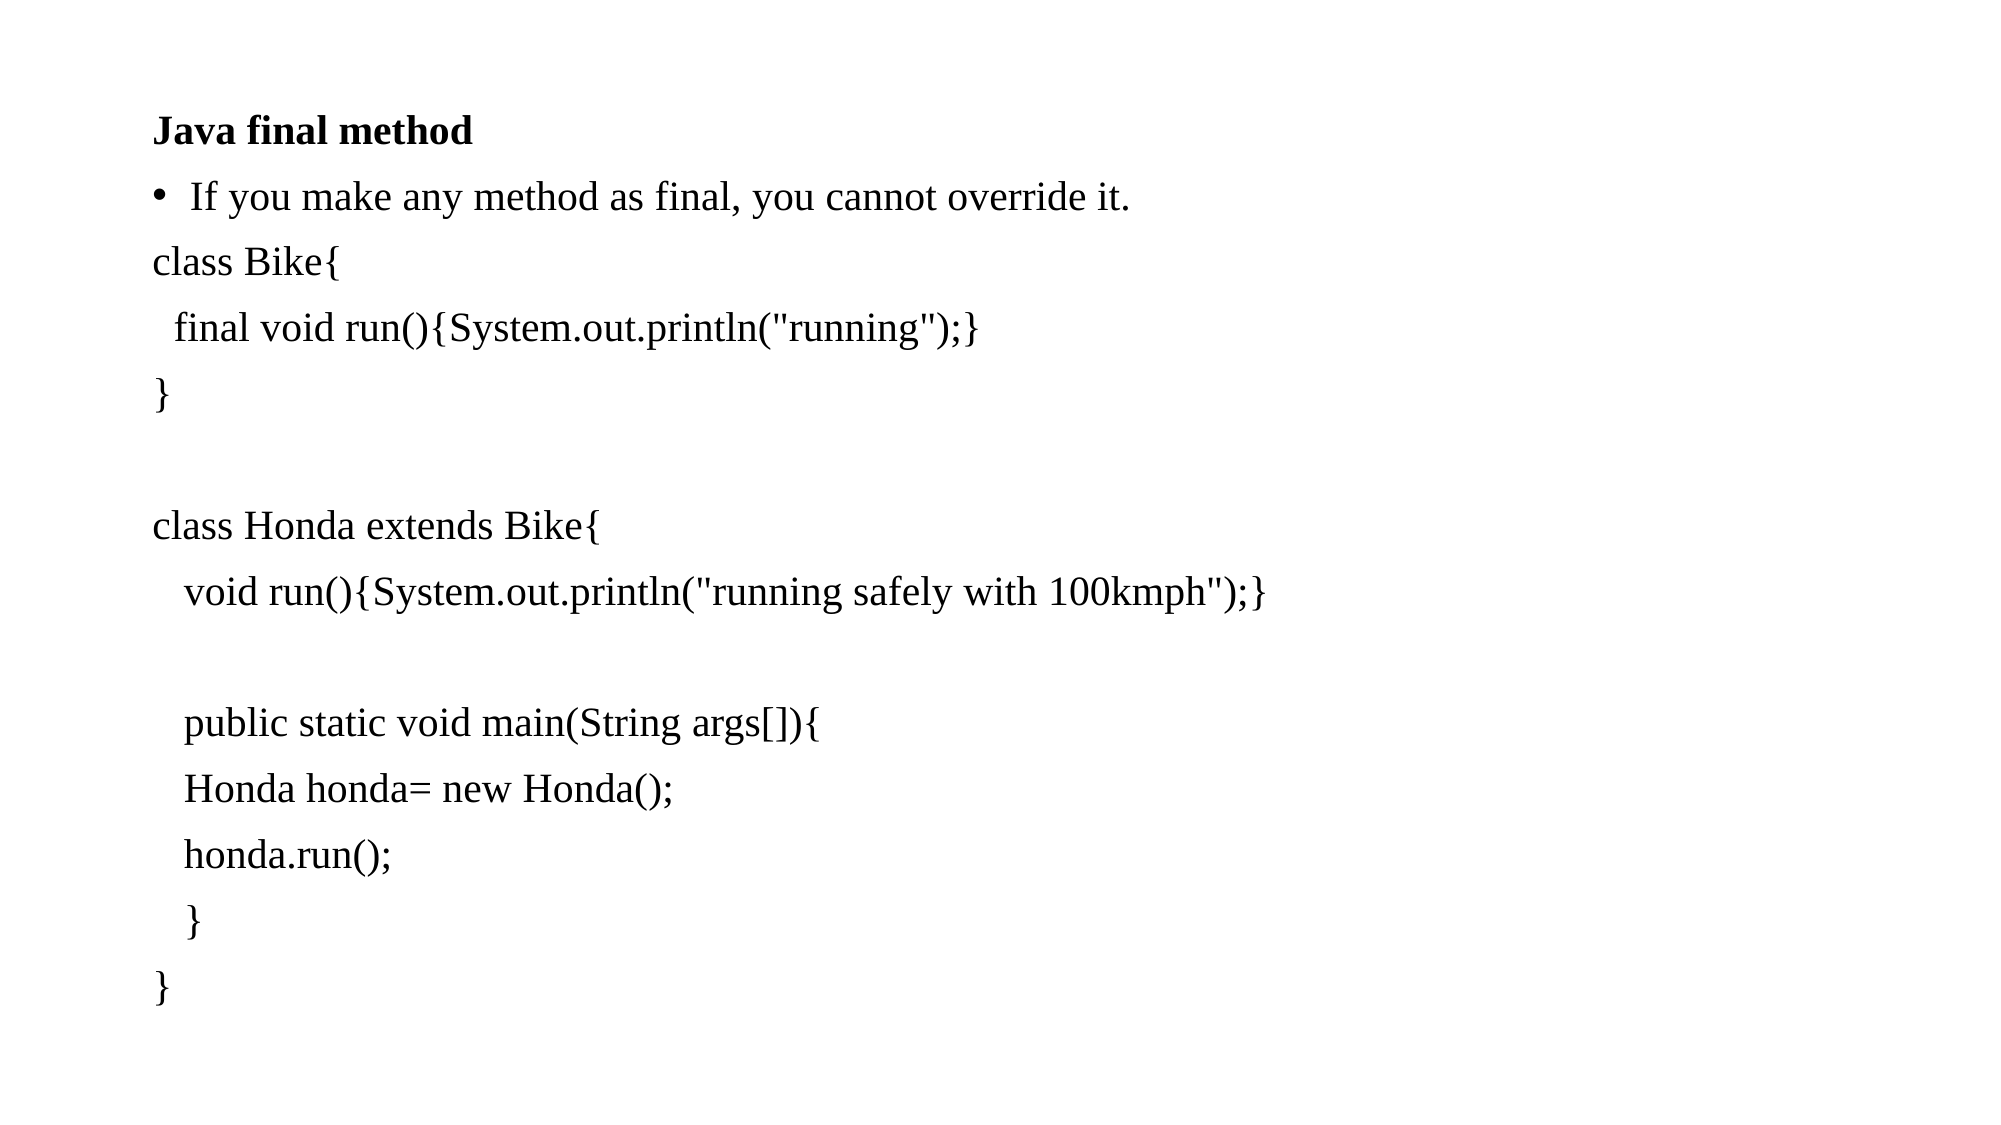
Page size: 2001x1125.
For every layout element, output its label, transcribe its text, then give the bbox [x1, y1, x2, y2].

list Java final method If you make any method as final, you cannot override it. class Bike{ final void run(){System.out.println("running");} } class Honda extends Bike{ void run(){System.out.println("running safely with 100kmph");} public static void main(String args[]){ Honda honda= new Honda(); honda.run(); } } [137, 100, 1863, 1014]
